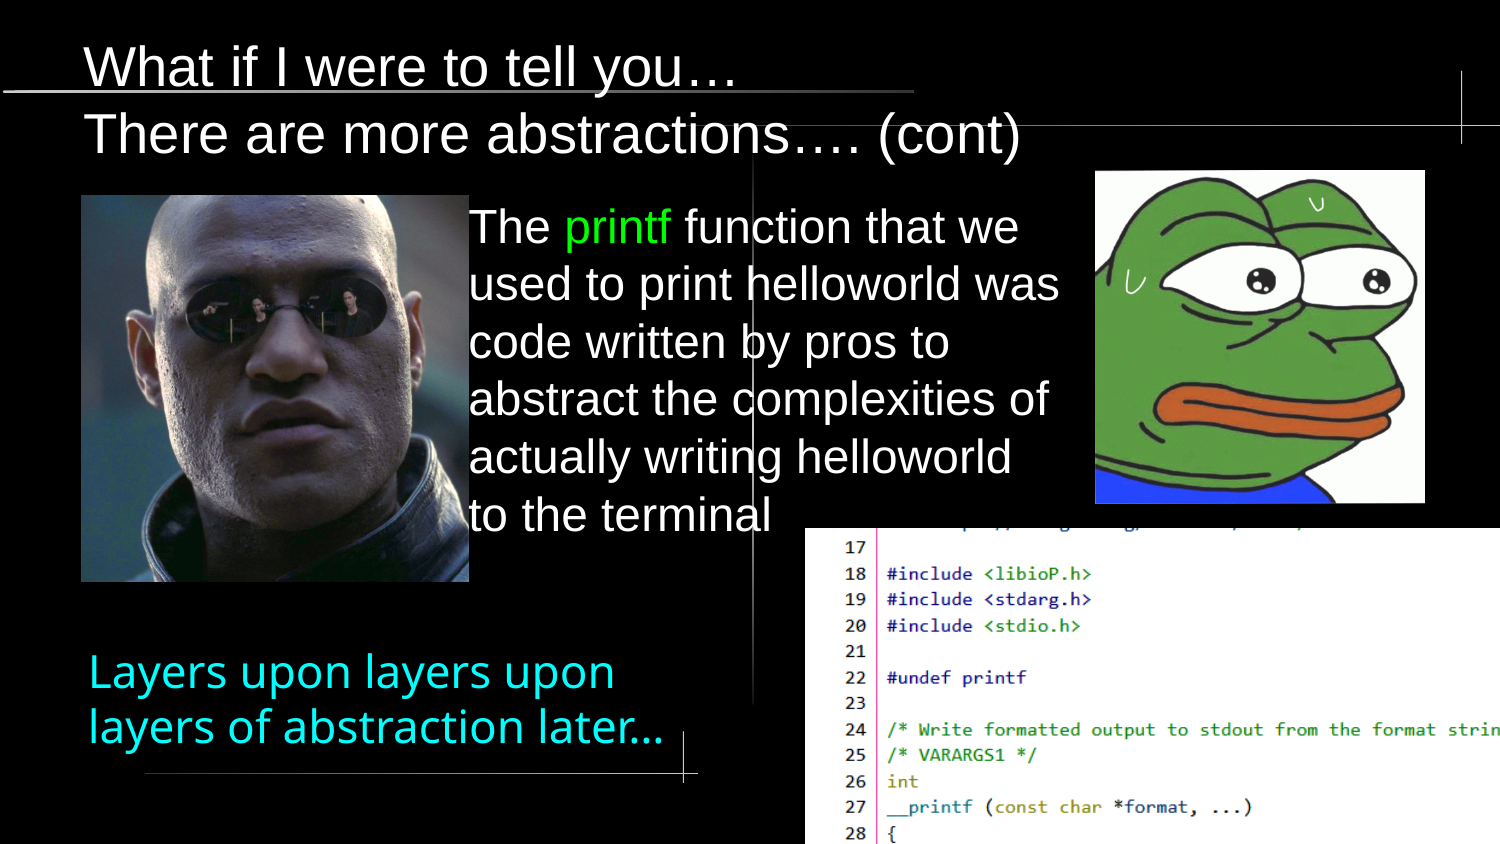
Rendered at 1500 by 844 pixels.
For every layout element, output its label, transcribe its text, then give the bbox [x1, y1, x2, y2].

list The printf function that we used to print helloworld was code written by pros to abstract the complexities of actually writing helloworld to the terminal [471, 195, 1064, 563]
picture [1095, 170, 1426, 504]
picture [81, 194, 469, 582]
text_box Layers upon layers upon layers of abstraction later… [72, 627, 727, 802]
picture [805, 528, 1500, 844]
text_box What if I were to tell you… There are more abstractions…. (cont) [68, 14, 1170, 146]
